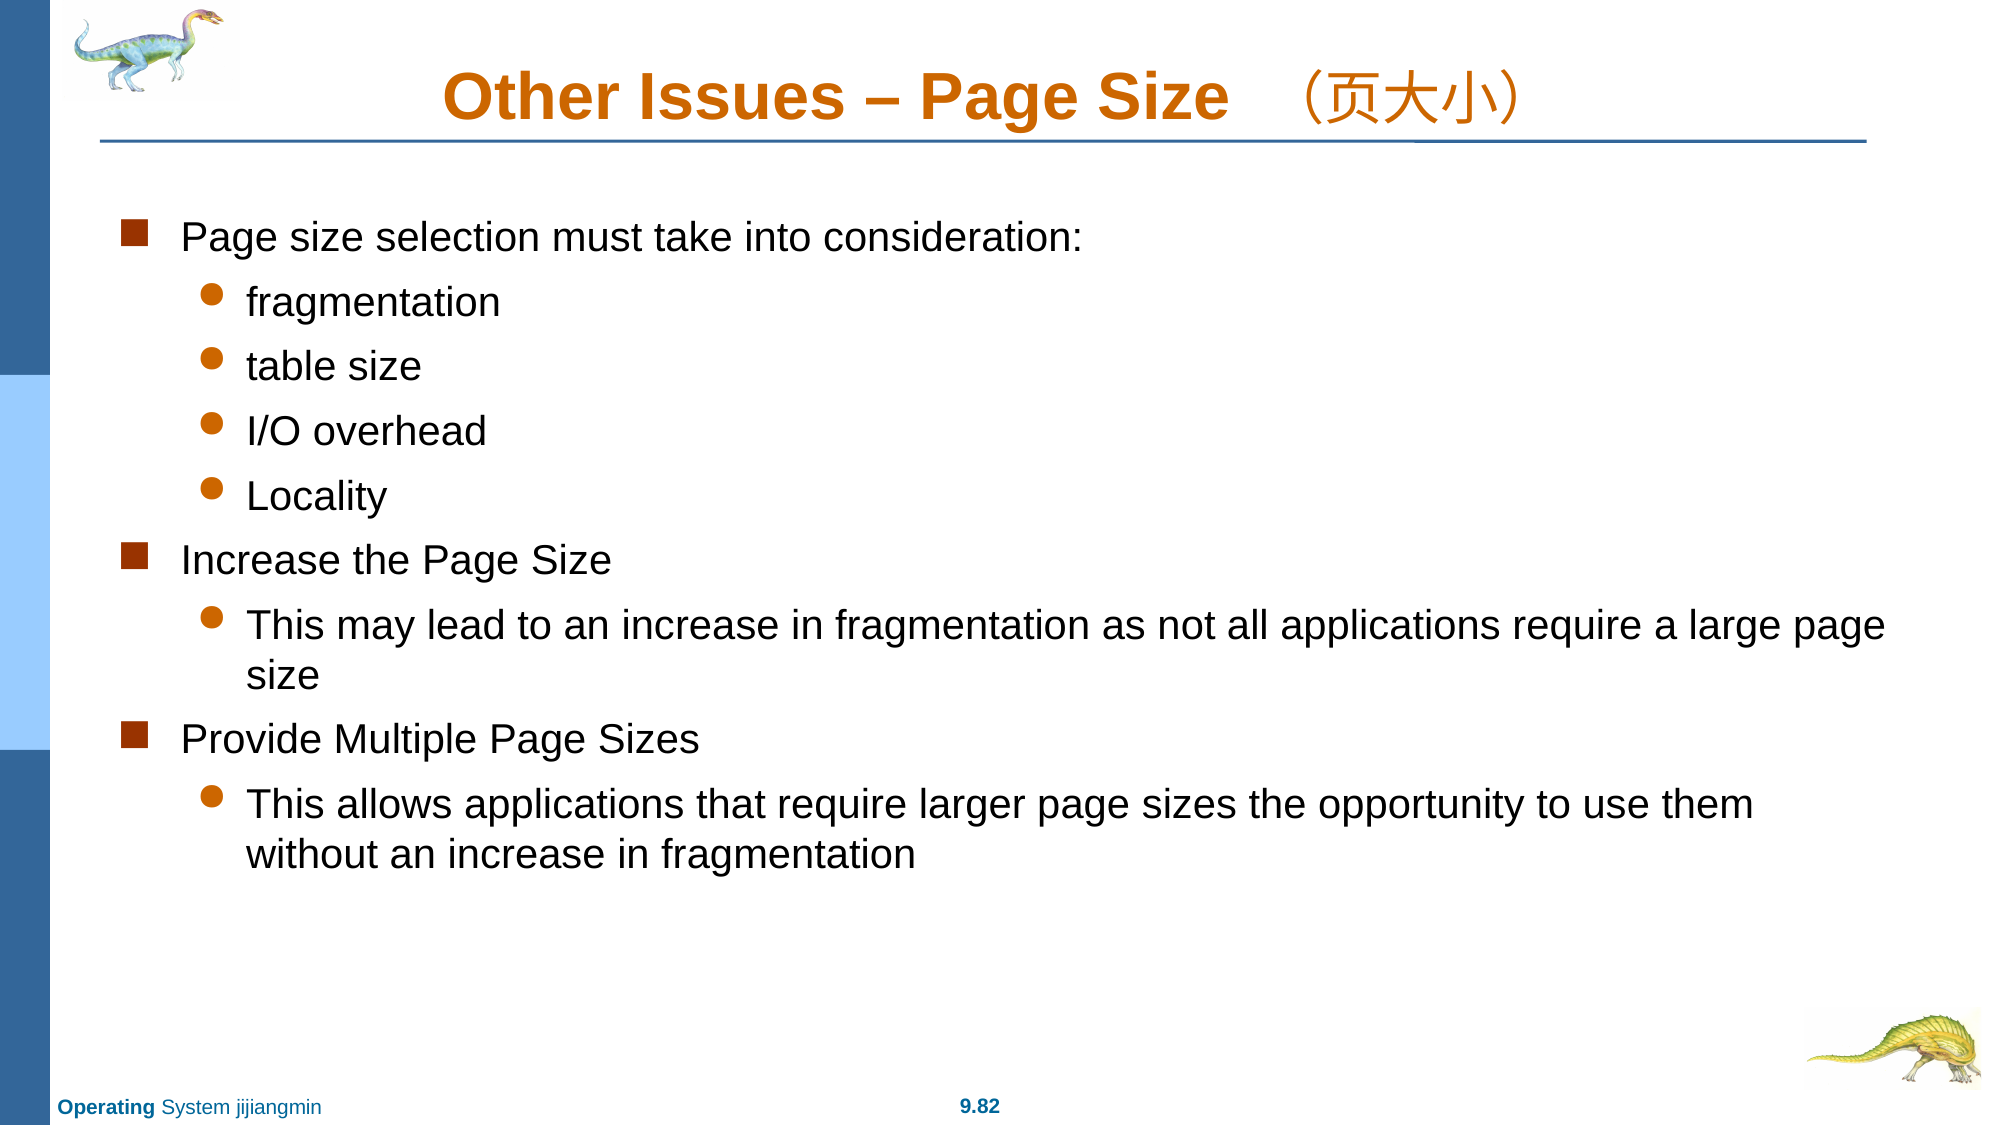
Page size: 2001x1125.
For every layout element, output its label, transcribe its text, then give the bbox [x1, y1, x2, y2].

list Page size selection must take into consideration: fragmentation table size I/O overhead Locality Increase the Page Size This may lead to an increase in fragmentation as not all applications require a large page size Provide Multiple Page Sizes This allows applications that require larger page sizes the opportunity to use them without an increase in fragmentation [109, 202, 1910, 946]
picture [62, 0, 240, 101]
title Other Issues – Page Size （页大小） [99, 45, 1900, 141]
picture [1804, 1007, 1982, 1090]
